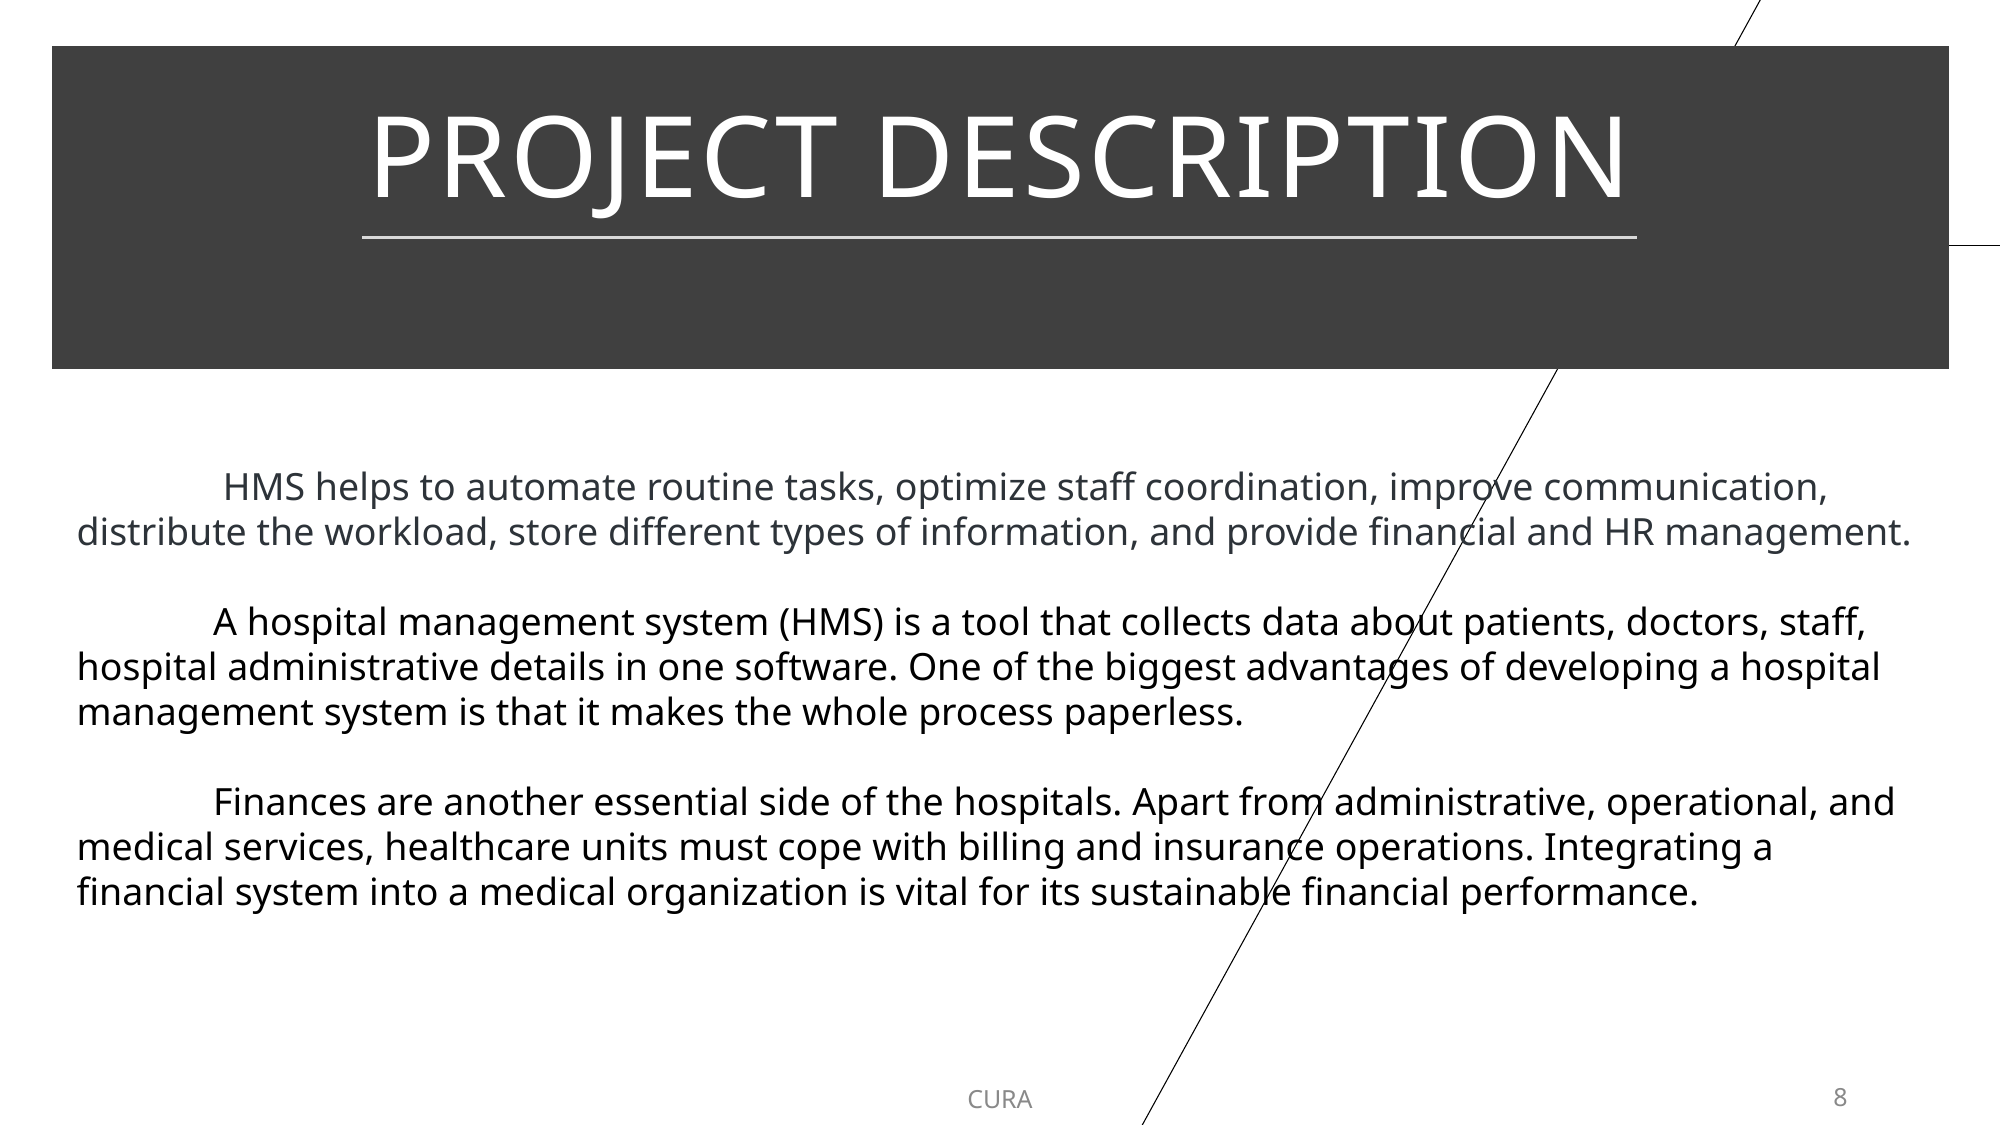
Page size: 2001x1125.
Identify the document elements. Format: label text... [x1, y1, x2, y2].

slide_number 8 [1412, 1069, 1863, 1125]
text_box [61, 55, 1939, 360]
text_box HMS helps to automate routine tasks, optimize staff coordination, improve communication, distribute the workload, store different types of information, and provide financial and HR management. A hospital management system (HMS) is a tool that collects data about patients, doctors, staff, hospital administrative details in one software. One of the biggest advantages of developing a hospital management system is that it makes the whole process paperless. Finances are another essential side of the hospitals. Apart from administrative, operational, and medical services, healthcare units must cope with billing and insurance operations. Integrating a financial system into a medical organization is vital for its sustainable financial performance. [61, 454, 1939, 920]
title PROJECT DESCRIPTION [86, 76, 1914, 230]
footer CURA [662, 1069, 1338, 1125]
